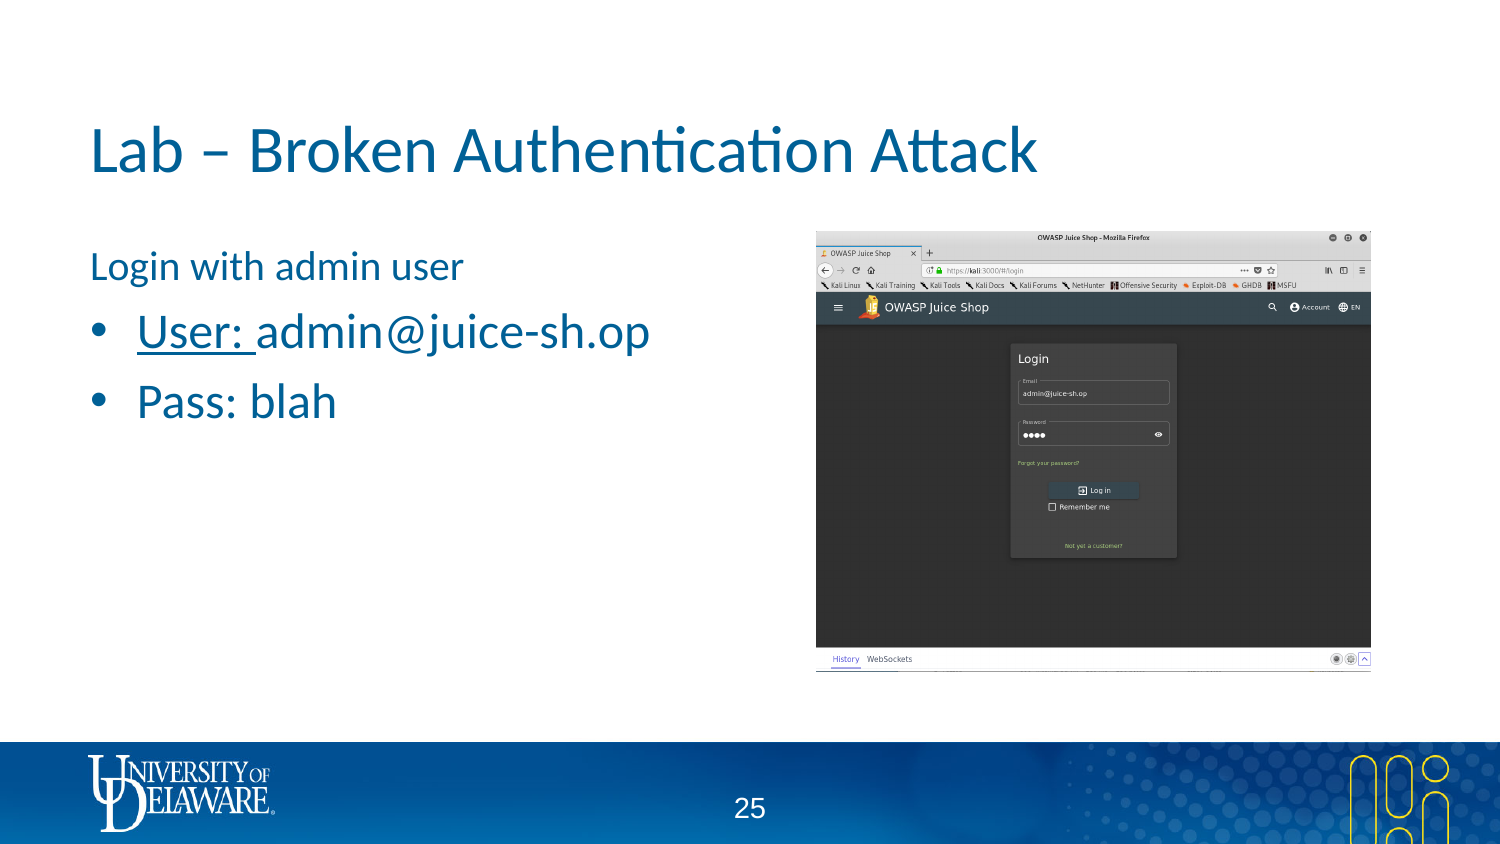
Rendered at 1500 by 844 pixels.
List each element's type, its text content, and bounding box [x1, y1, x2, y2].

list Login with admin user User: admin@juice-sh.op Pass: blah [75, 231, 738, 672]
picture [0, 0, 1500, 844]
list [816, 230, 1371, 673]
title Lab – Broken Authentication Attack [75, 84, 1425, 207]
slide_number 24 [575, 782, 925, 828]
